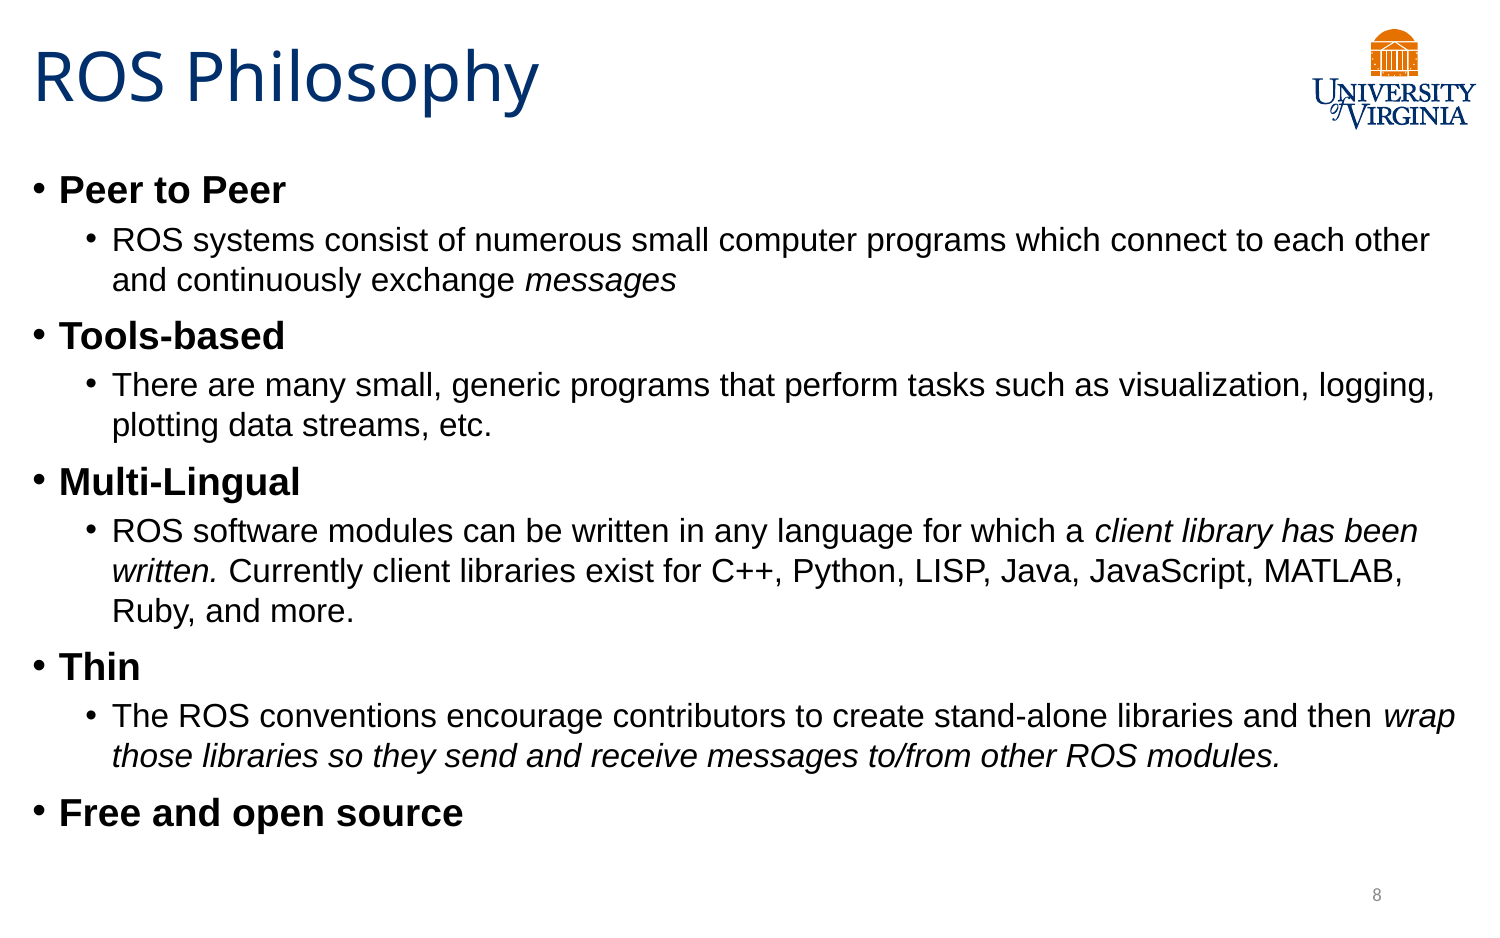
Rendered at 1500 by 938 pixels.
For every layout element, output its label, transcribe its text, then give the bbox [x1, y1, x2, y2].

list Peer to Peer ROS systems consist of numerous small computer programs which connect to each other and continuously exchange messages Tools-based There are many small, generic programs that perform tasks such as visualization, logging, plotting data streams, etc. Multi-Lingual ROS software modules can be written in any language for which a client library has been written. Currently client libraries exist for C++, Python, LISP, Java, JavaScript, MATLAB, Ruby, and more. Thin The ROS conventions encourage contributors to create stand-alone libraries and then wrap those libraries so they send and receive messages to/from other ROS modules. Free and open source [17, 157, 1483, 845]
title ROS Philosophy [17, 14, 1297, 145]
slide_number 8 [1059, 868, 1397, 919]
